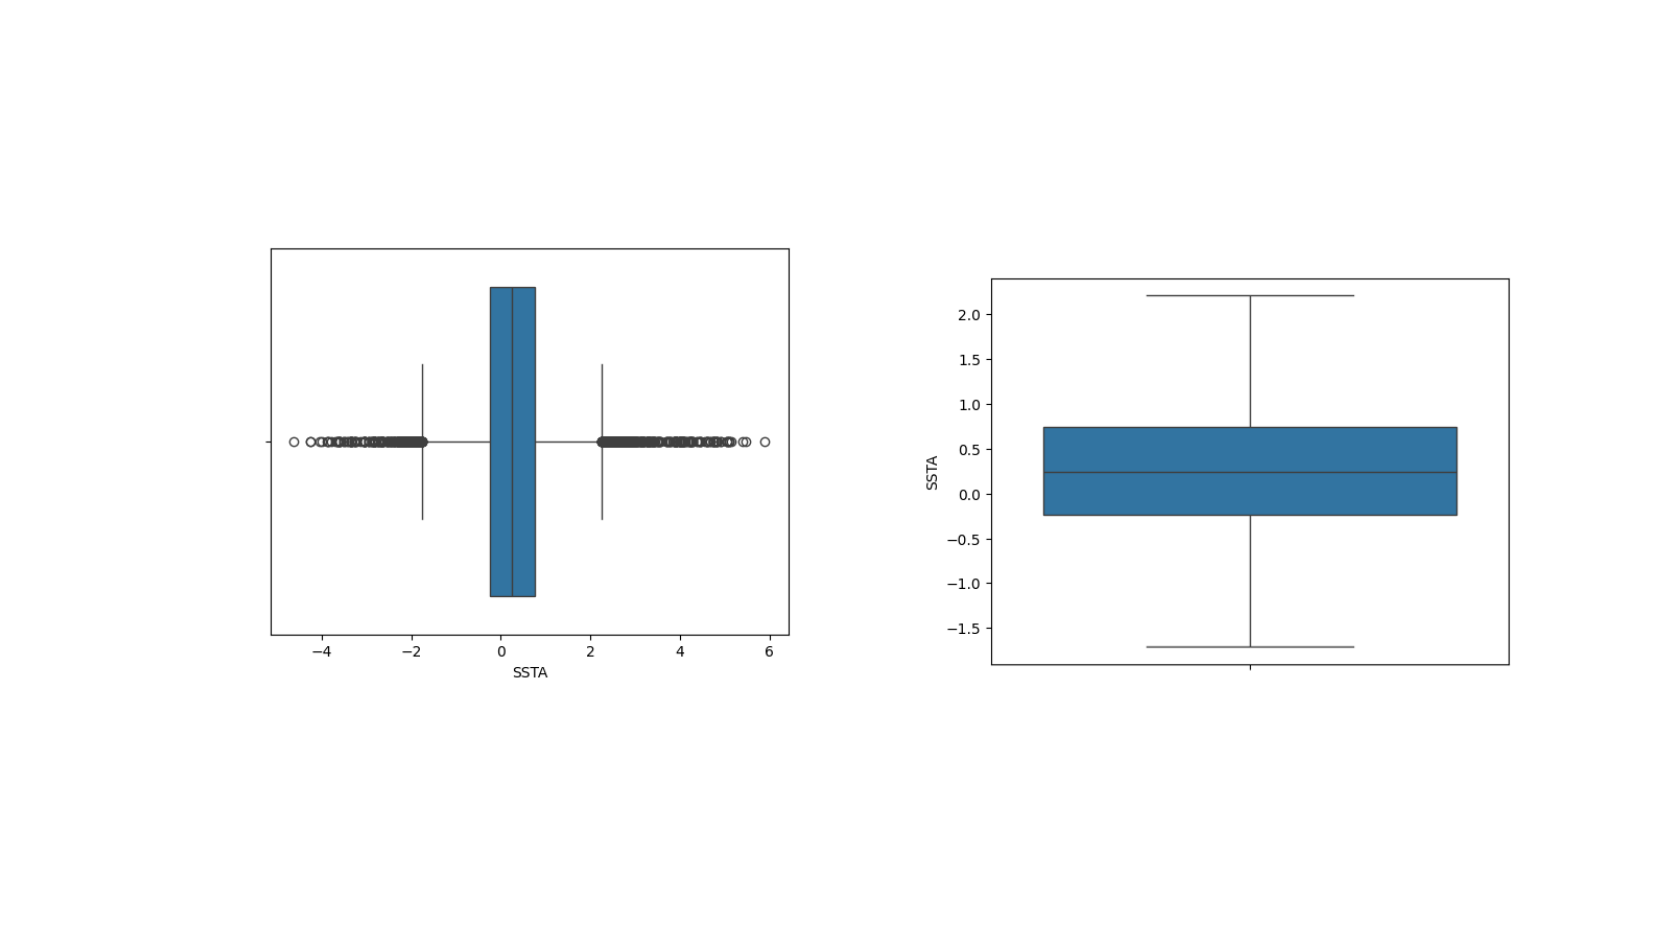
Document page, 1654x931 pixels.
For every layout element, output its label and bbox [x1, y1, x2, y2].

picture [915, 268, 1518, 680]
picture [255, 239, 798, 690]
